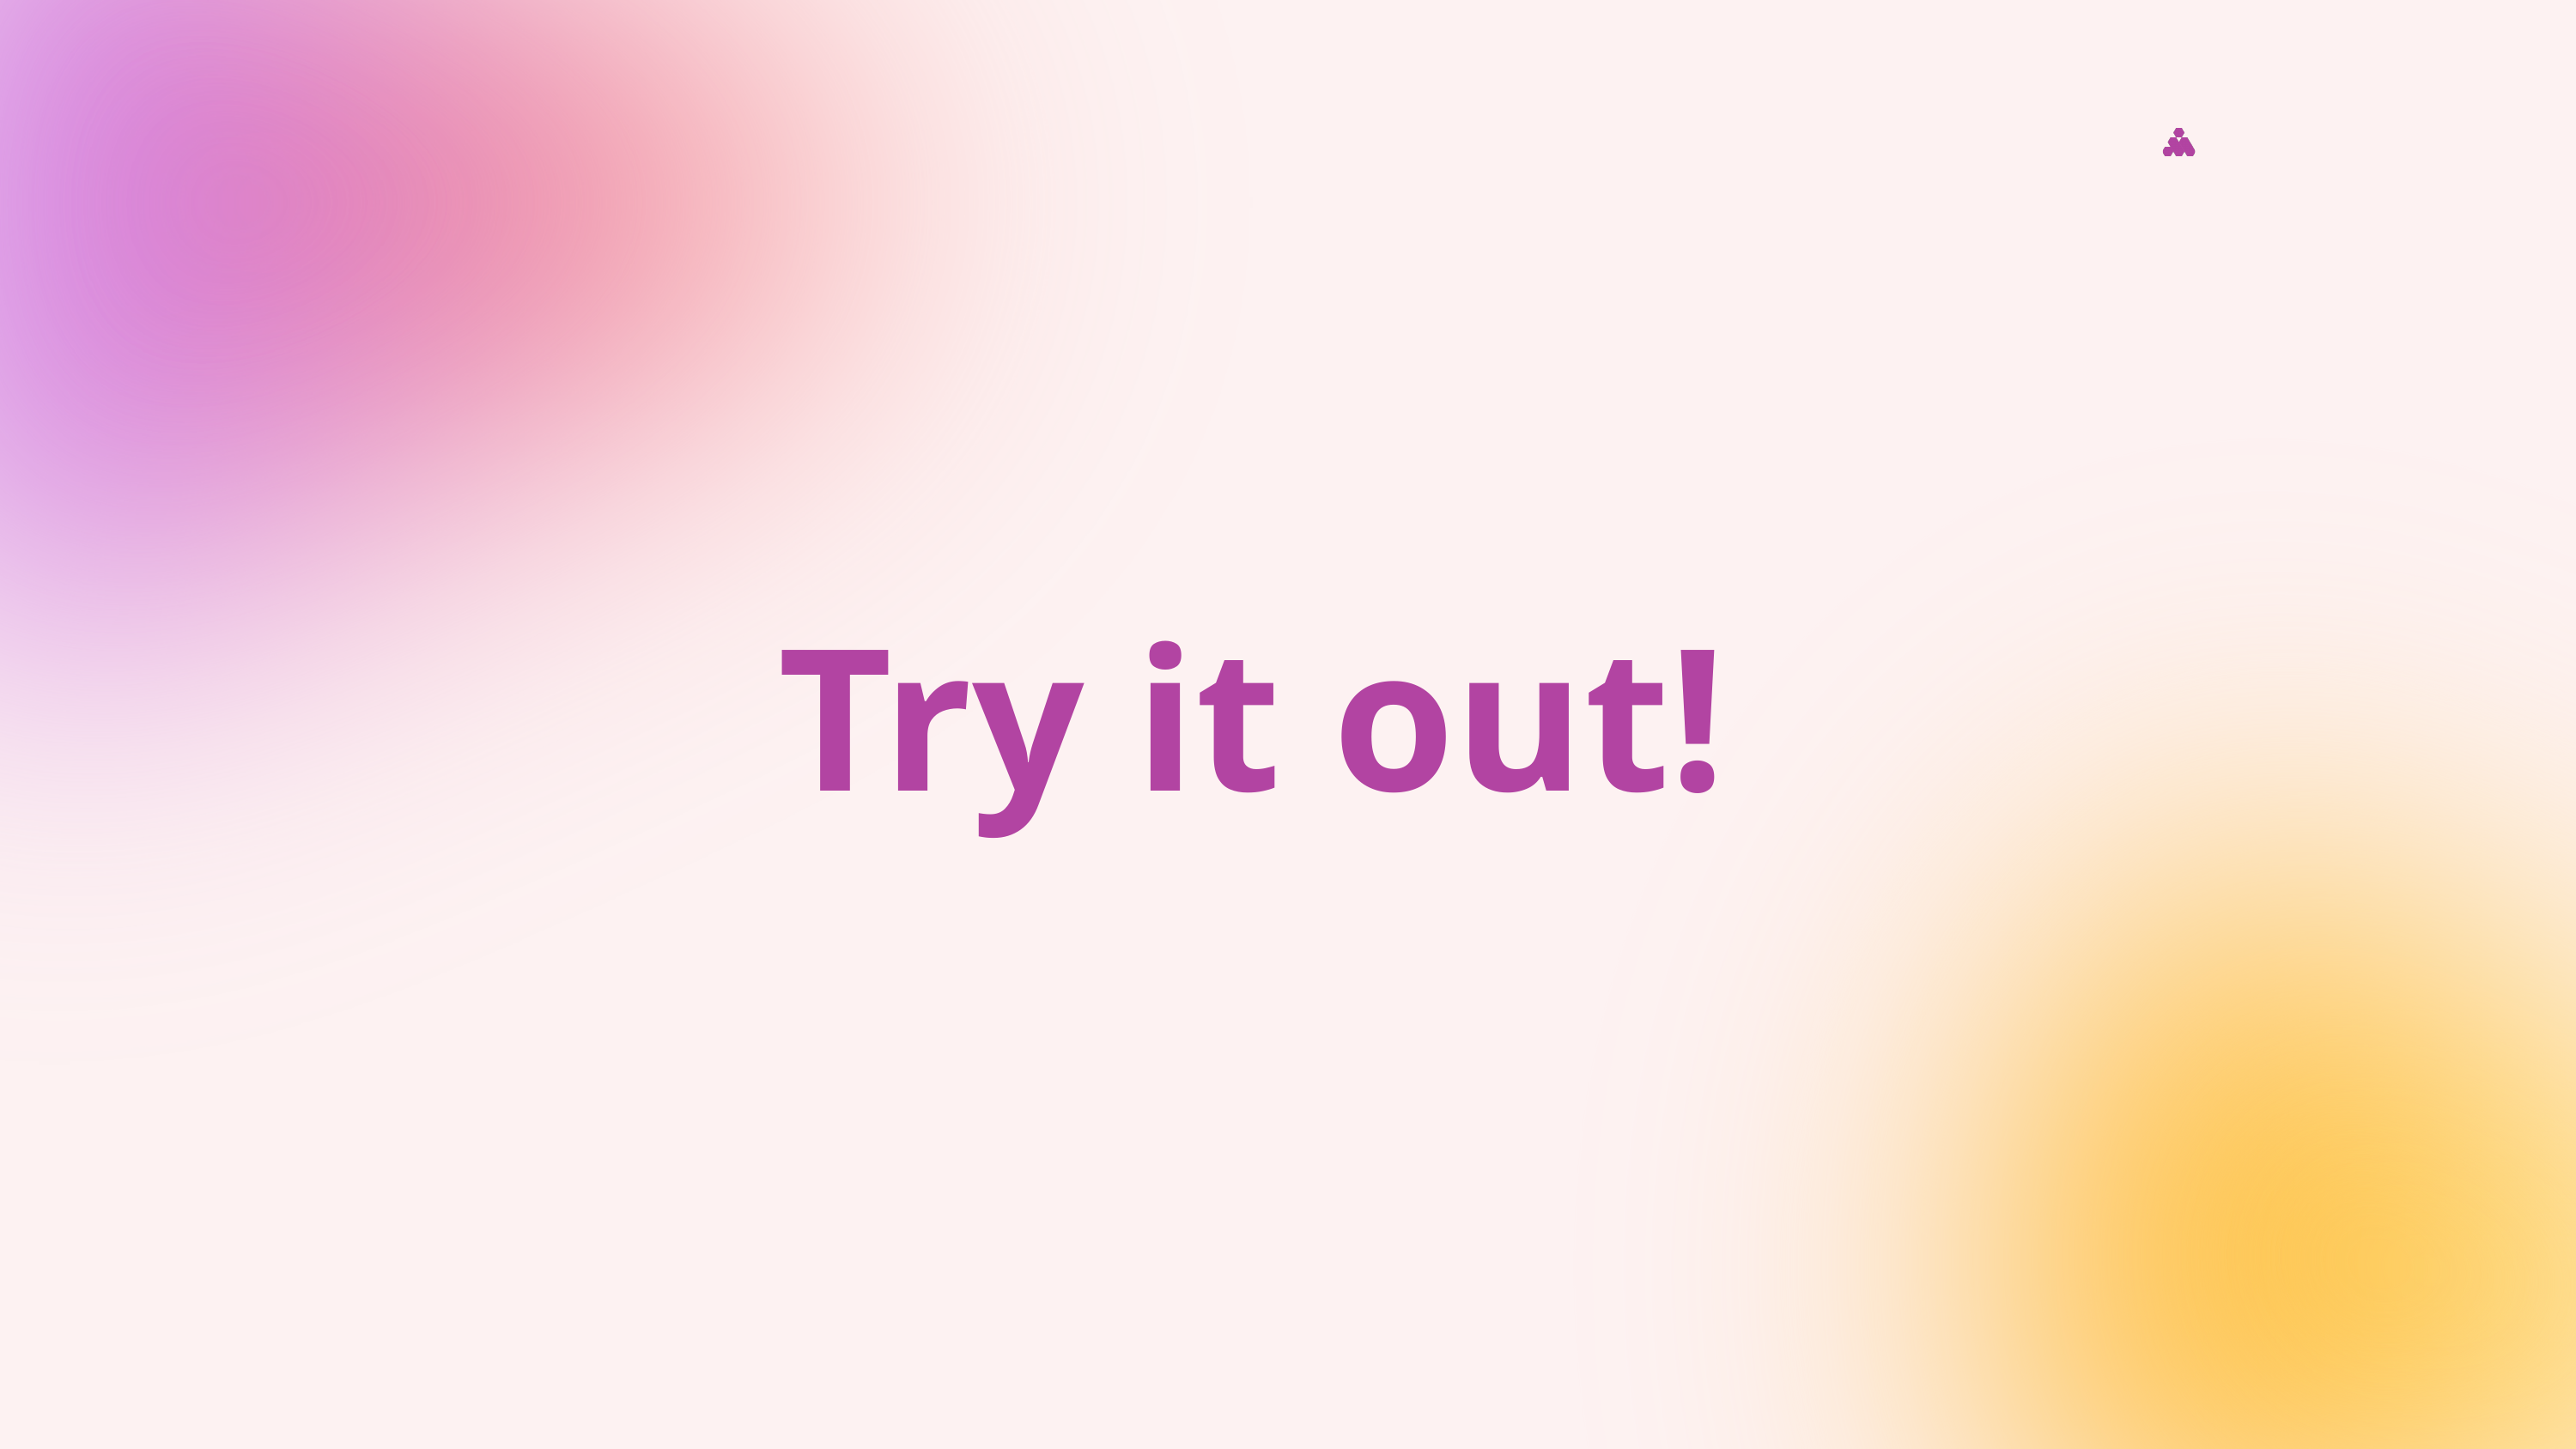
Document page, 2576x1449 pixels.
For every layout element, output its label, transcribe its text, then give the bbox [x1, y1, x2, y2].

text_box [2162, 128, 2196, 156]
text_box Try it out! [161, 642, 2344, 830]
text_box [1572, 438, 2576, 1449]
text_box [0, 0, 1254, 1065]
